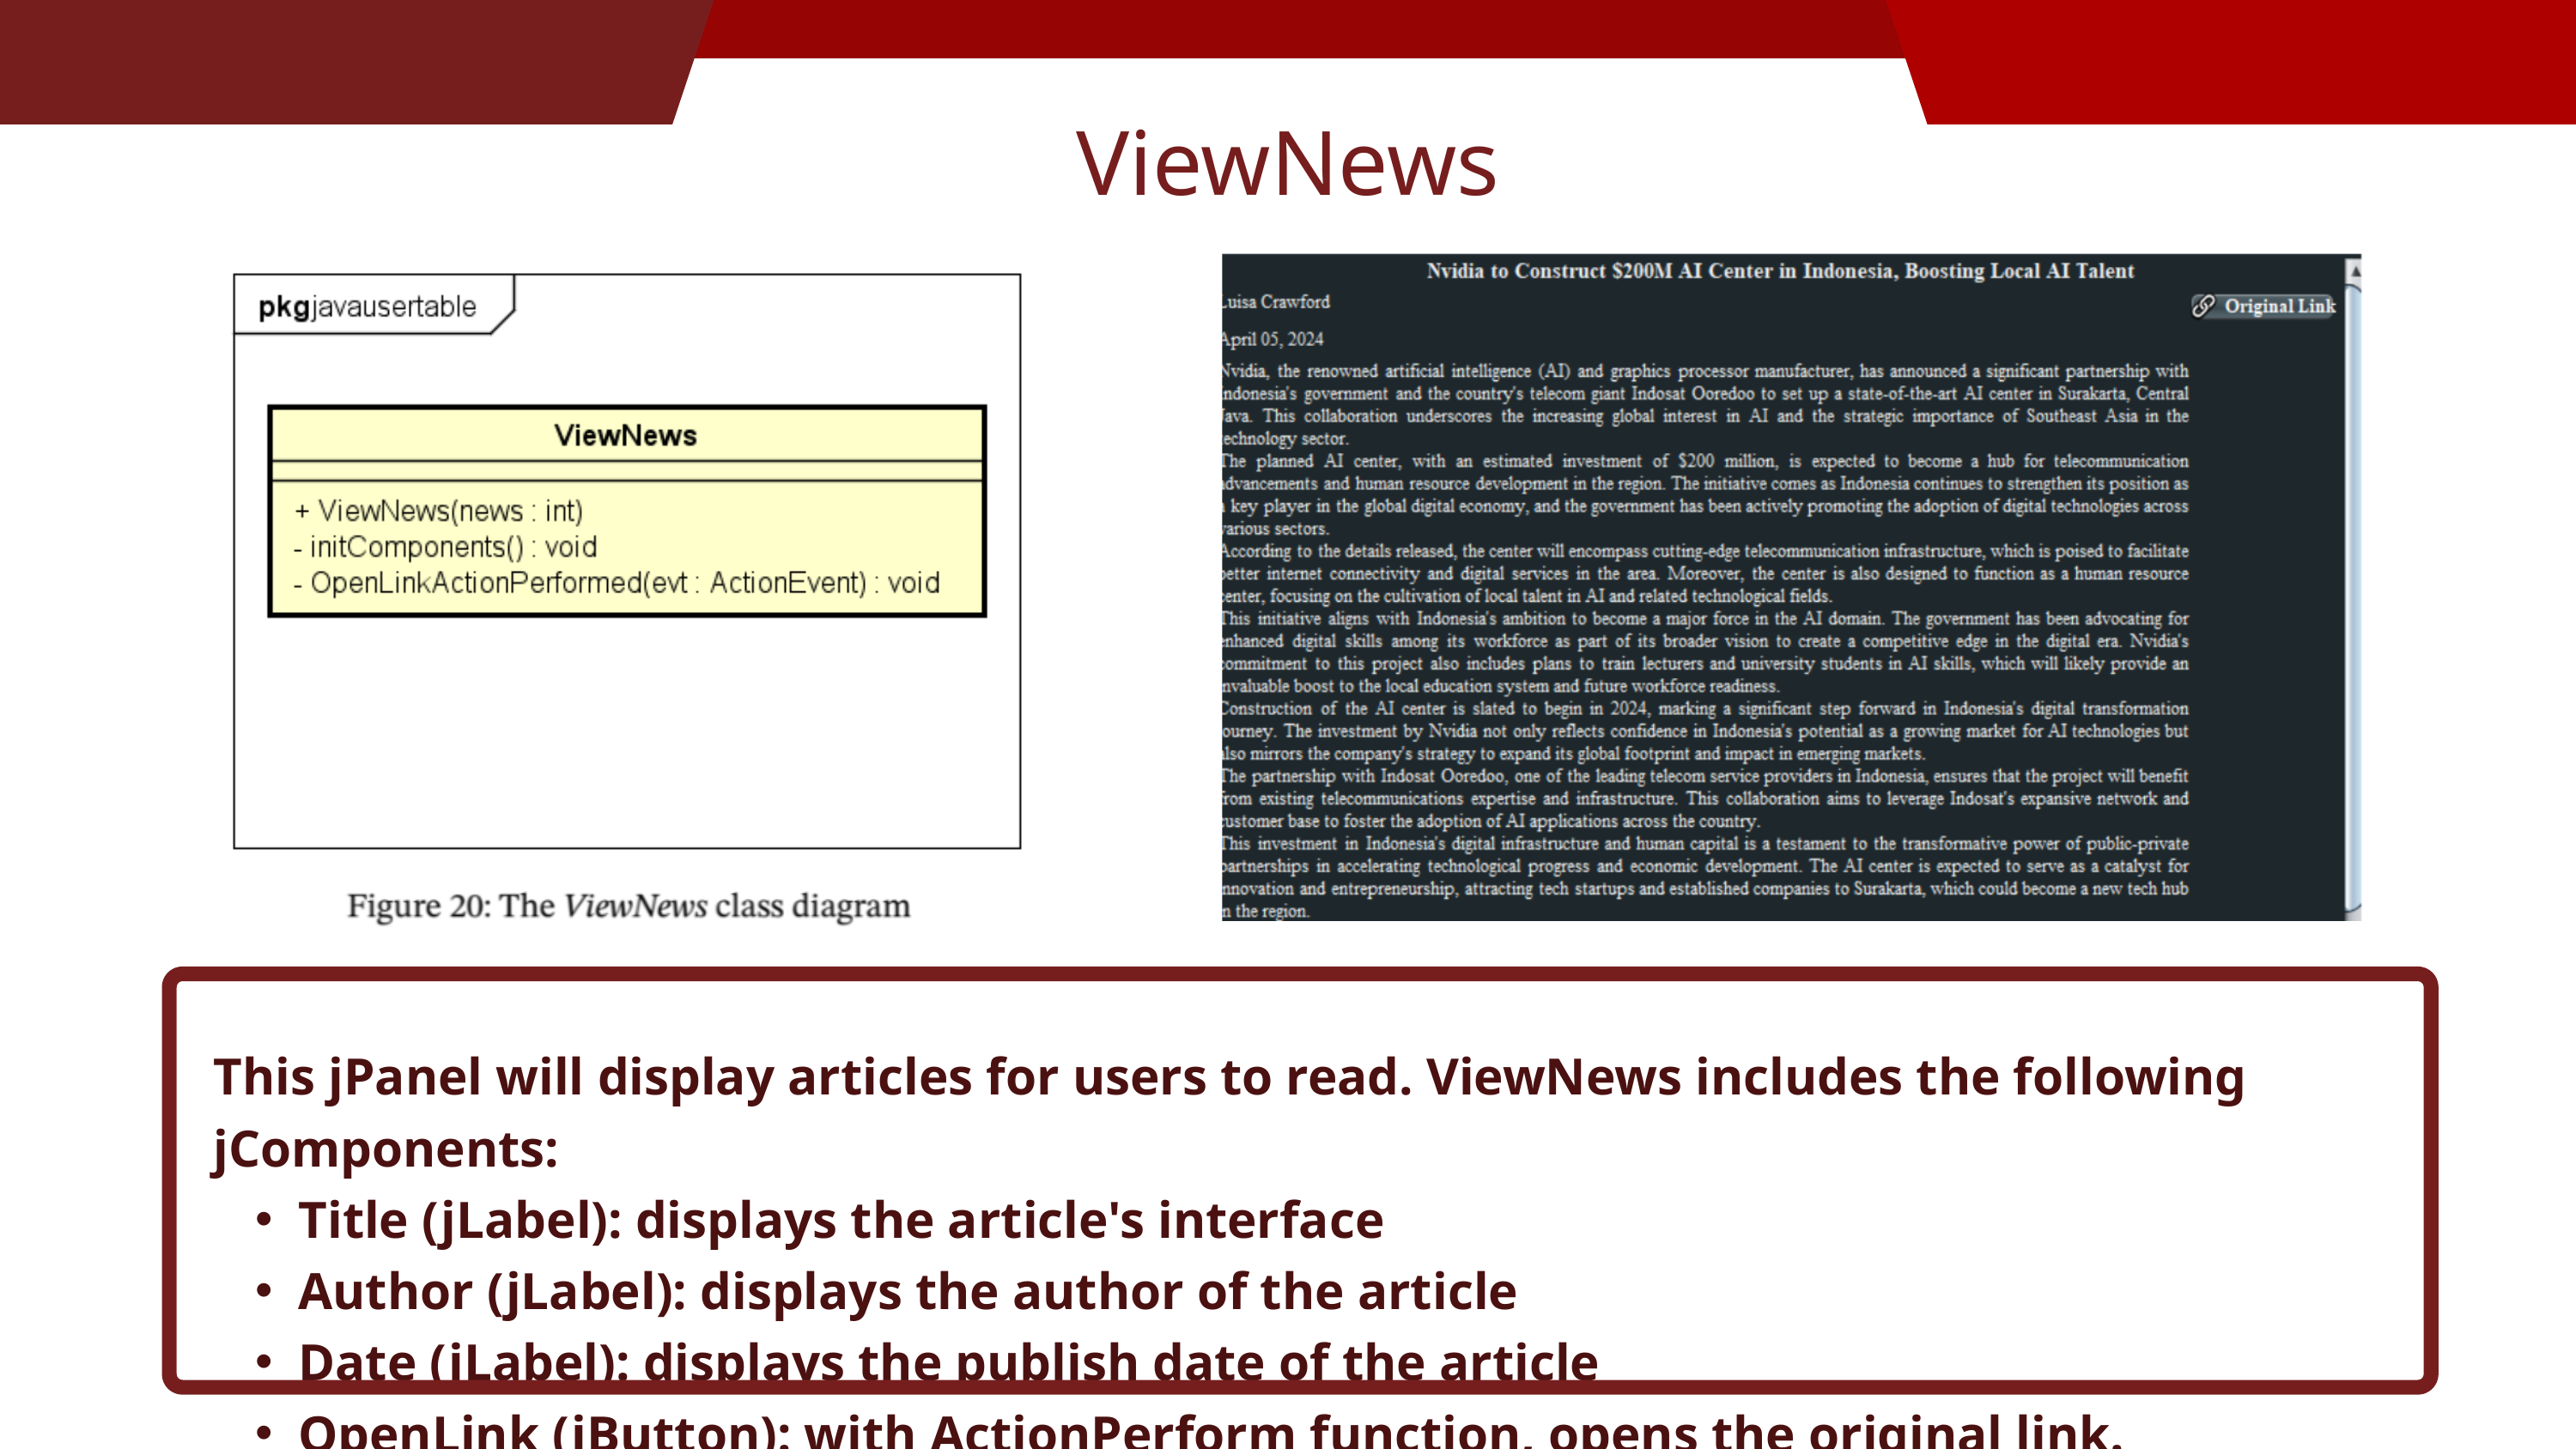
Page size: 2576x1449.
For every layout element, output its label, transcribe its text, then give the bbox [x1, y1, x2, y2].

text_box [731, 0, 1868, 59]
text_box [0, 0, 727, 125]
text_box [210, 235, 2366, 937]
text_box ViewNews [992, 102, 1584, 214]
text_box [168, 953, 2432, 1388]
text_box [1873, 0, 2576, 125]
picture [210, 250, 1043, 872]
